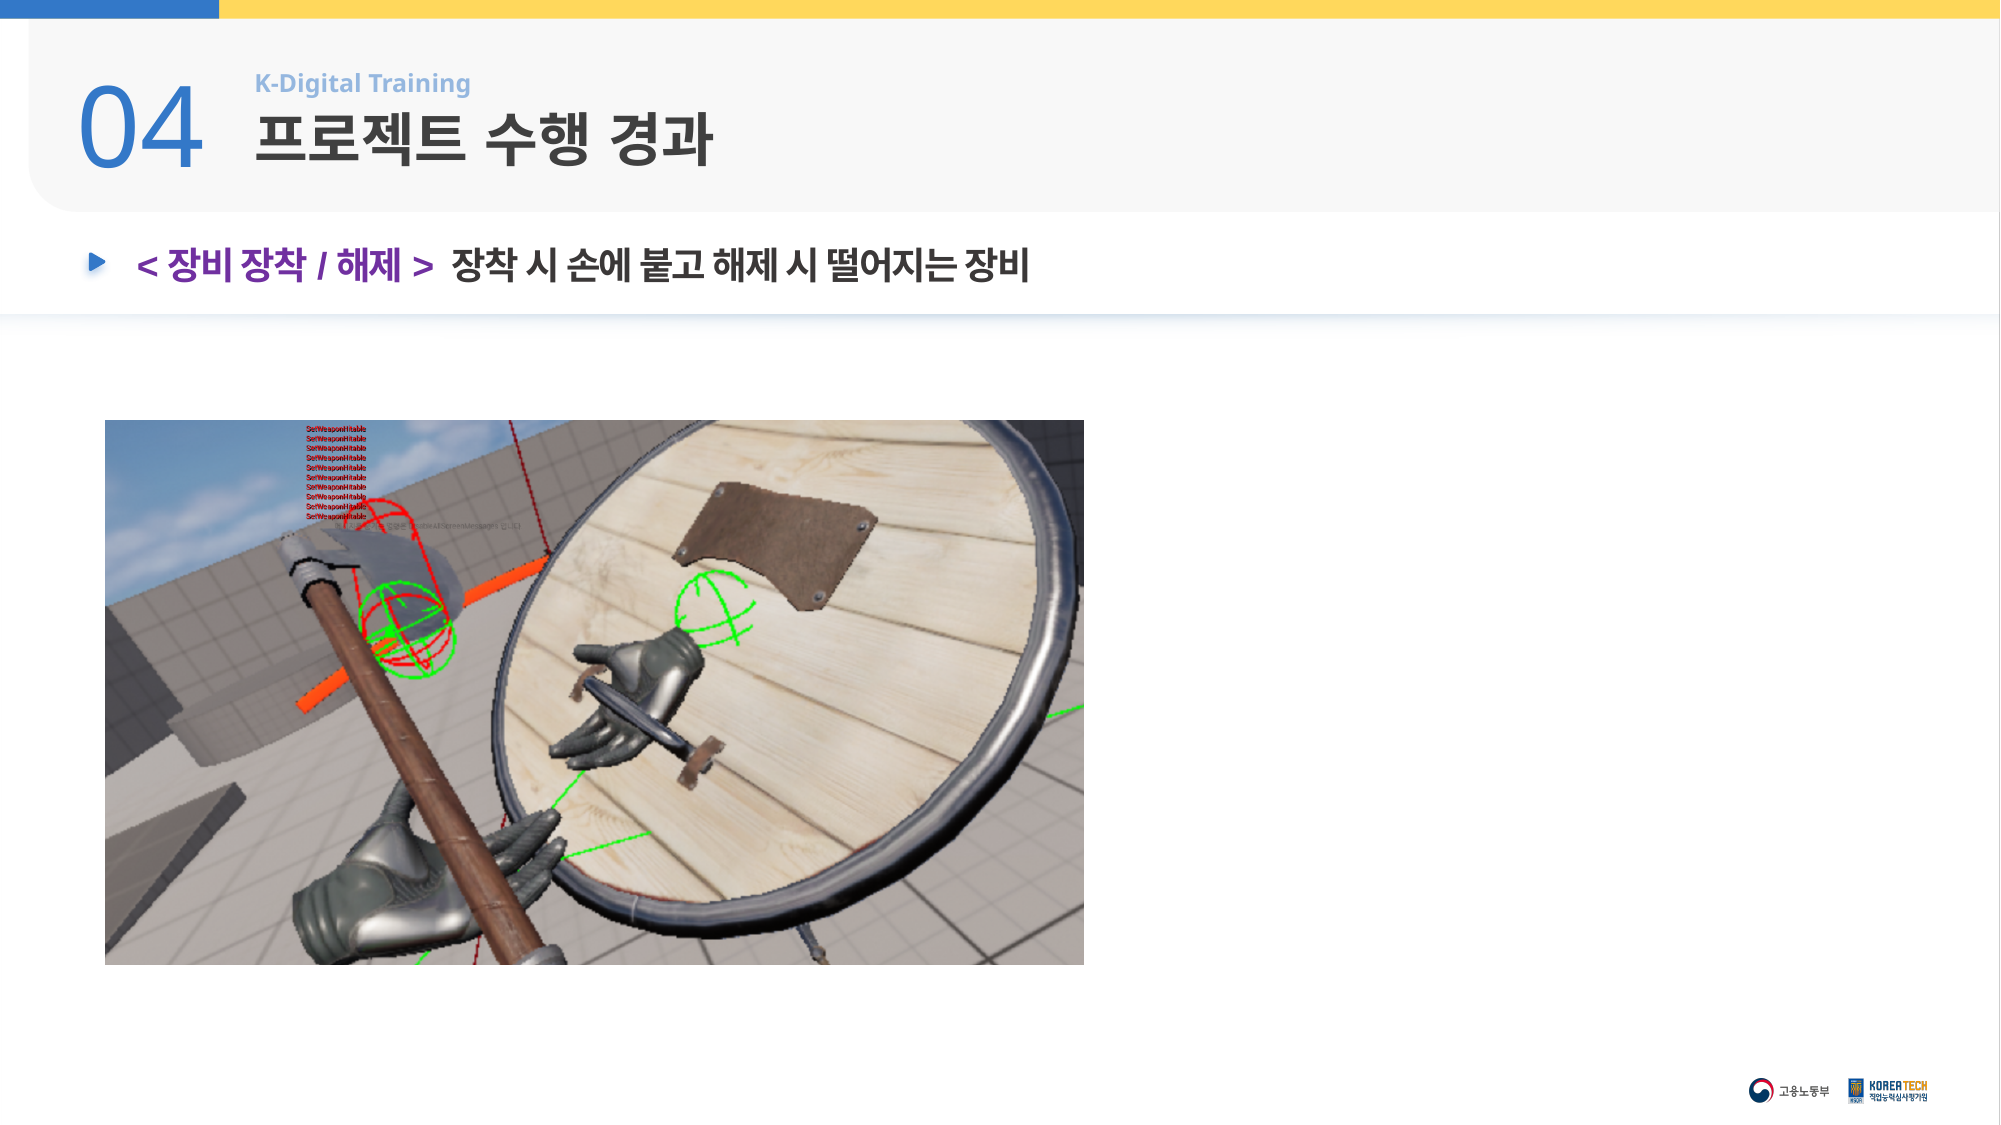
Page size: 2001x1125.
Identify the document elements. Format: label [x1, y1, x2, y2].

text_box [1749, 1078, 1927, 1104]
text_box [61, 54, 1038, 191]
picture [0, 0, 2000, 1125]
text_box [88, 234, 1816, 314]
